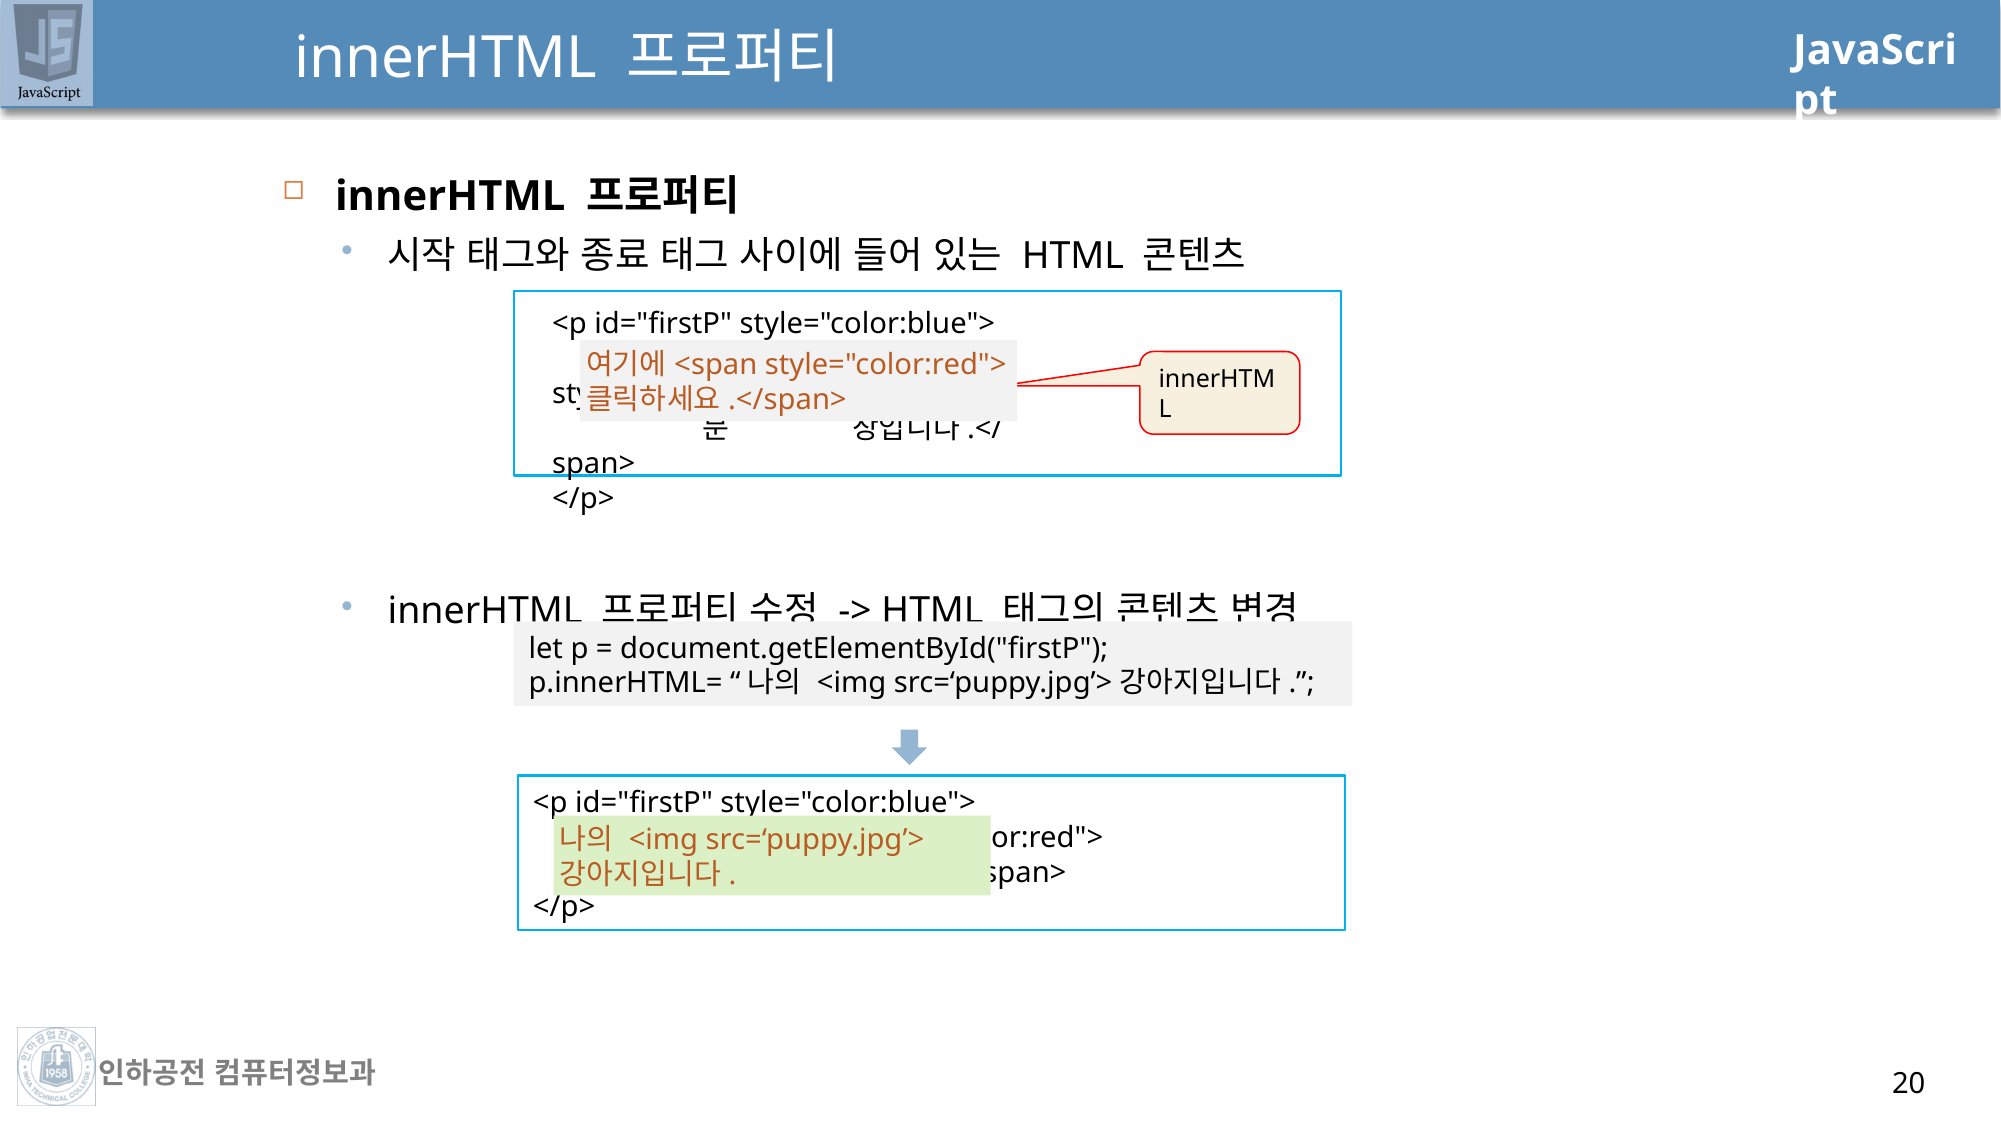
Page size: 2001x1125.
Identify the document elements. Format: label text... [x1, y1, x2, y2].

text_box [513, 290, 1341, 476]
list innerHTML 프로퍼티 시작 태그와 종료 태그 사이에 들어 있는 HTML 콘텐츠 innerHTML 프로퍼티 수정 -> HTML 태그의 콘텐츠 변경 [267, 160, 1934, 988]
title innerHTML 프로퍼티 [279, 7, 1390, 102]
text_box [513, 621, 1353, 933]
